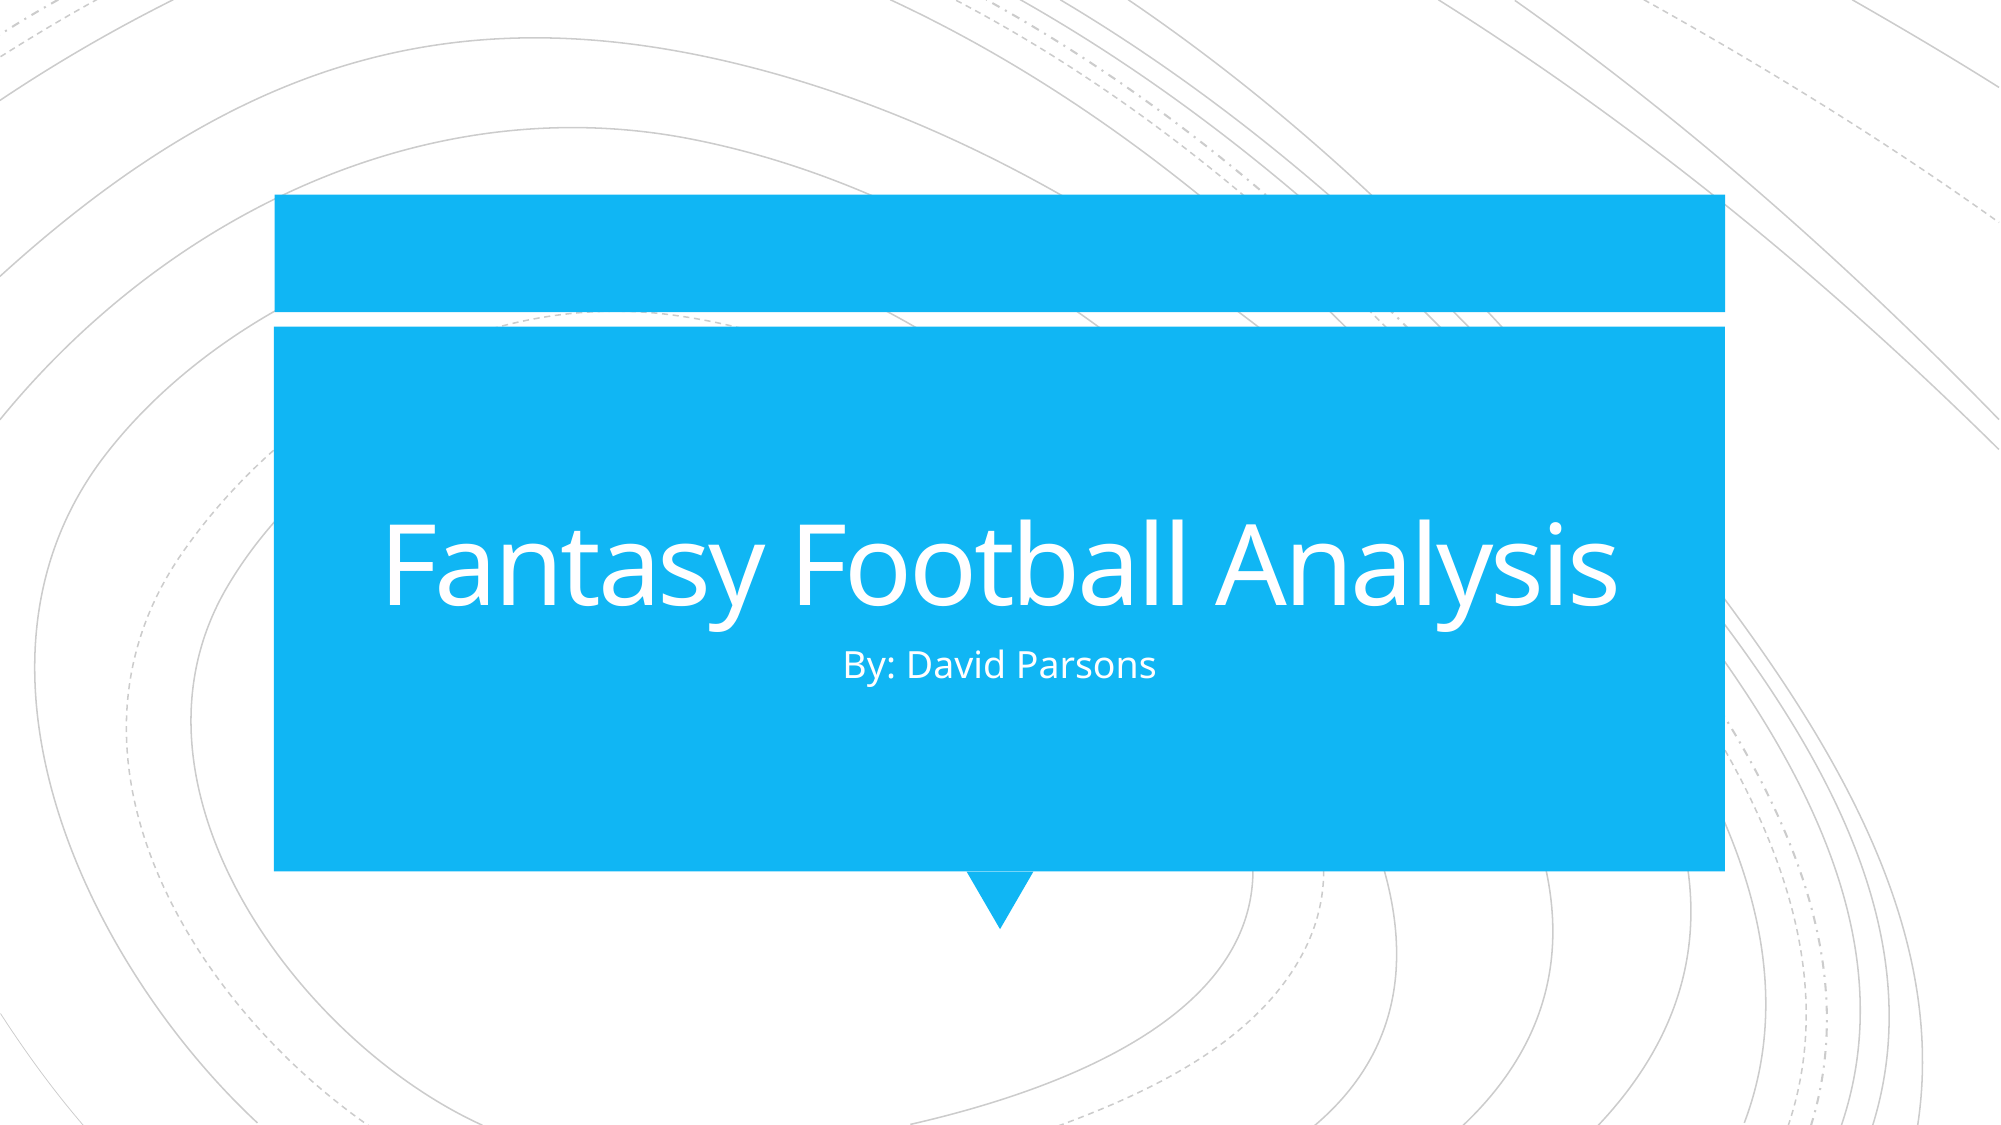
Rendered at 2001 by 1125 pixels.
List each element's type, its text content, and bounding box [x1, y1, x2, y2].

subtitle By: David Parsons [288, 640, 1712, 858]
title Fantasy Football Analysis [288, 340, 1713, 628]
